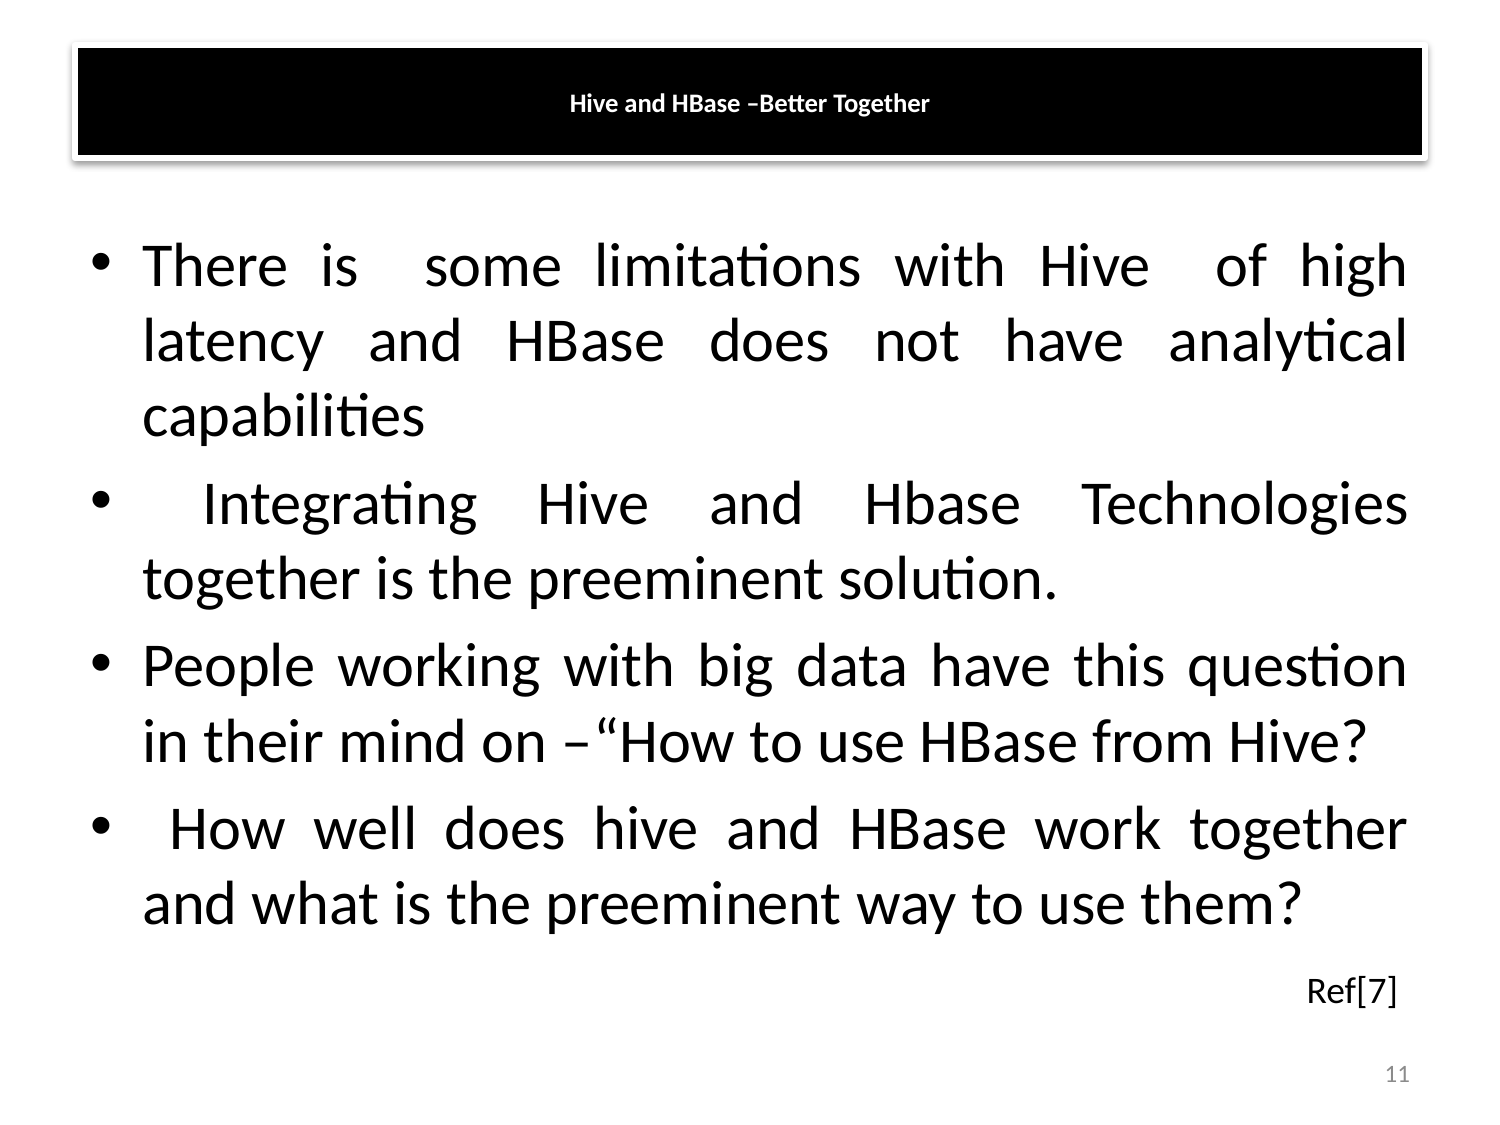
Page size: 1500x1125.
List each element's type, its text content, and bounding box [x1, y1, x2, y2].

title Hive and HBase –Better Together [72, 42, 1428, 161]
text_box Ref[7] [1291, 958, 1414, 1019]
slide_number 11 [1074, 1042, 1425, 1103]
list There is some limitations with Hive of high latency and HBase does not have analytical capabilities Integrating Hive and Hbase Technologies together is the preeminent solution. People working with big data have this question in their mind on –“How to use HBase from Hive? How well does hive and HBase work together and what is the preeminent way to use them? [75, 216, 1425, 959]
